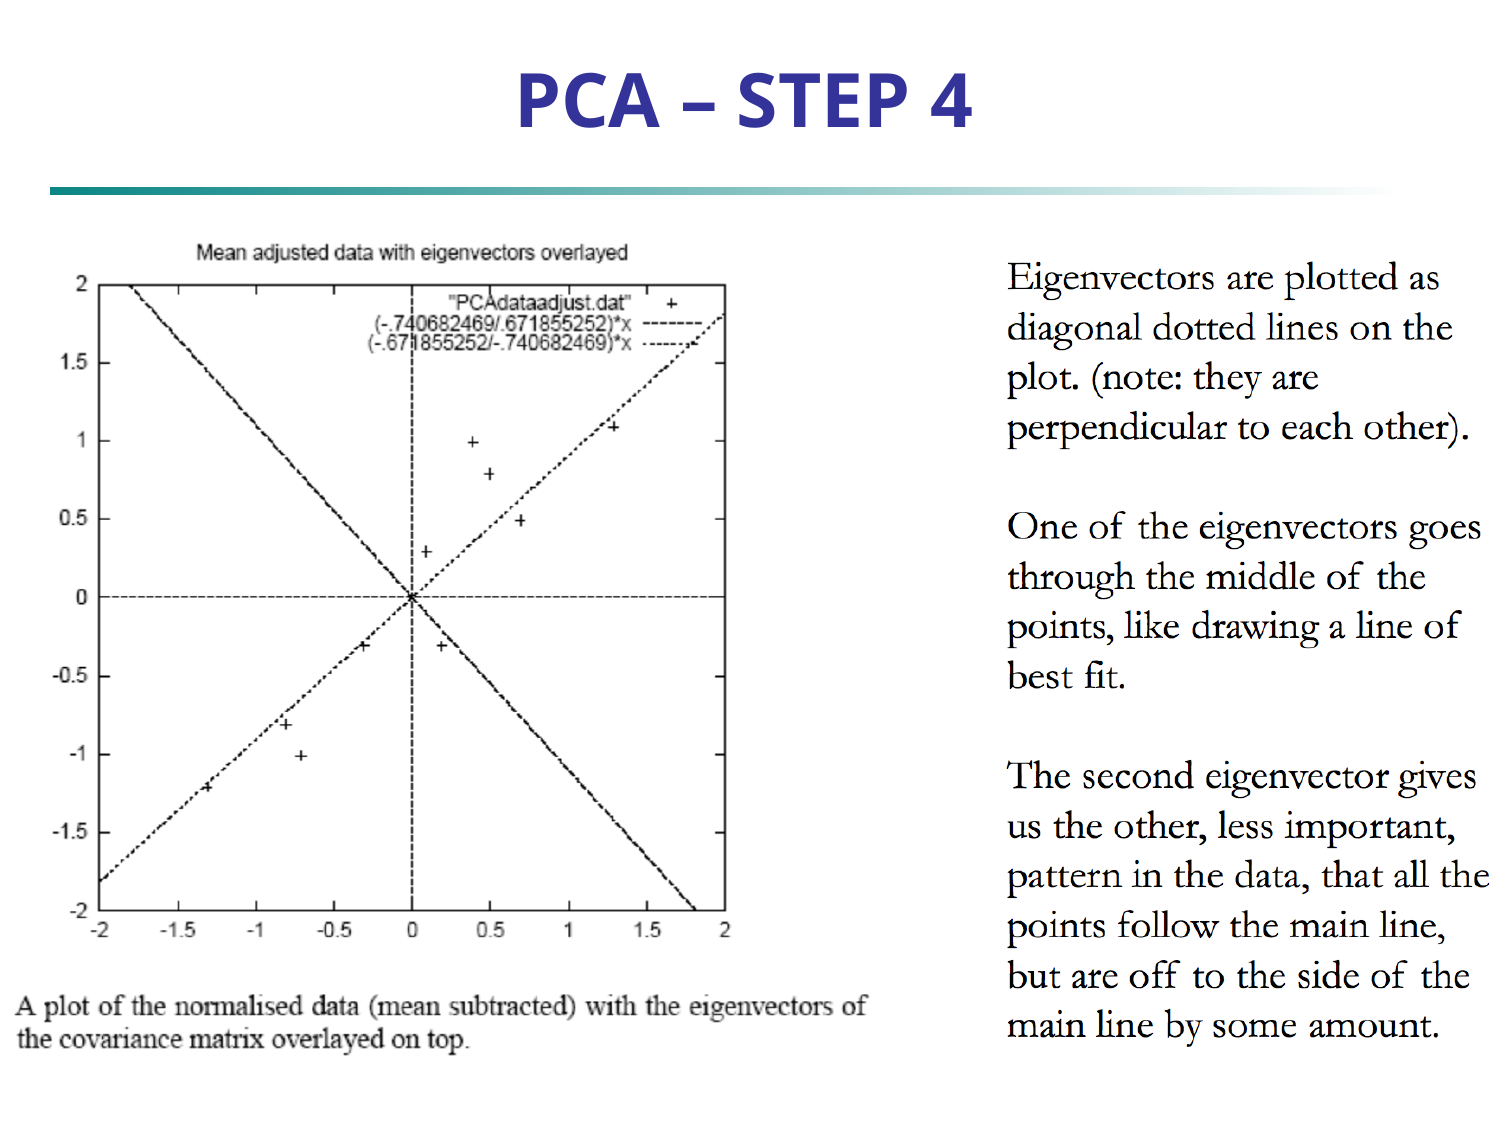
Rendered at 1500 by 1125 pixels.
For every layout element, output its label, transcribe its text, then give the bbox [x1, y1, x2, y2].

picture [0, 217, 1500, 1059]
title PCA – STEP 4 [24, 50, 1463, 150]
